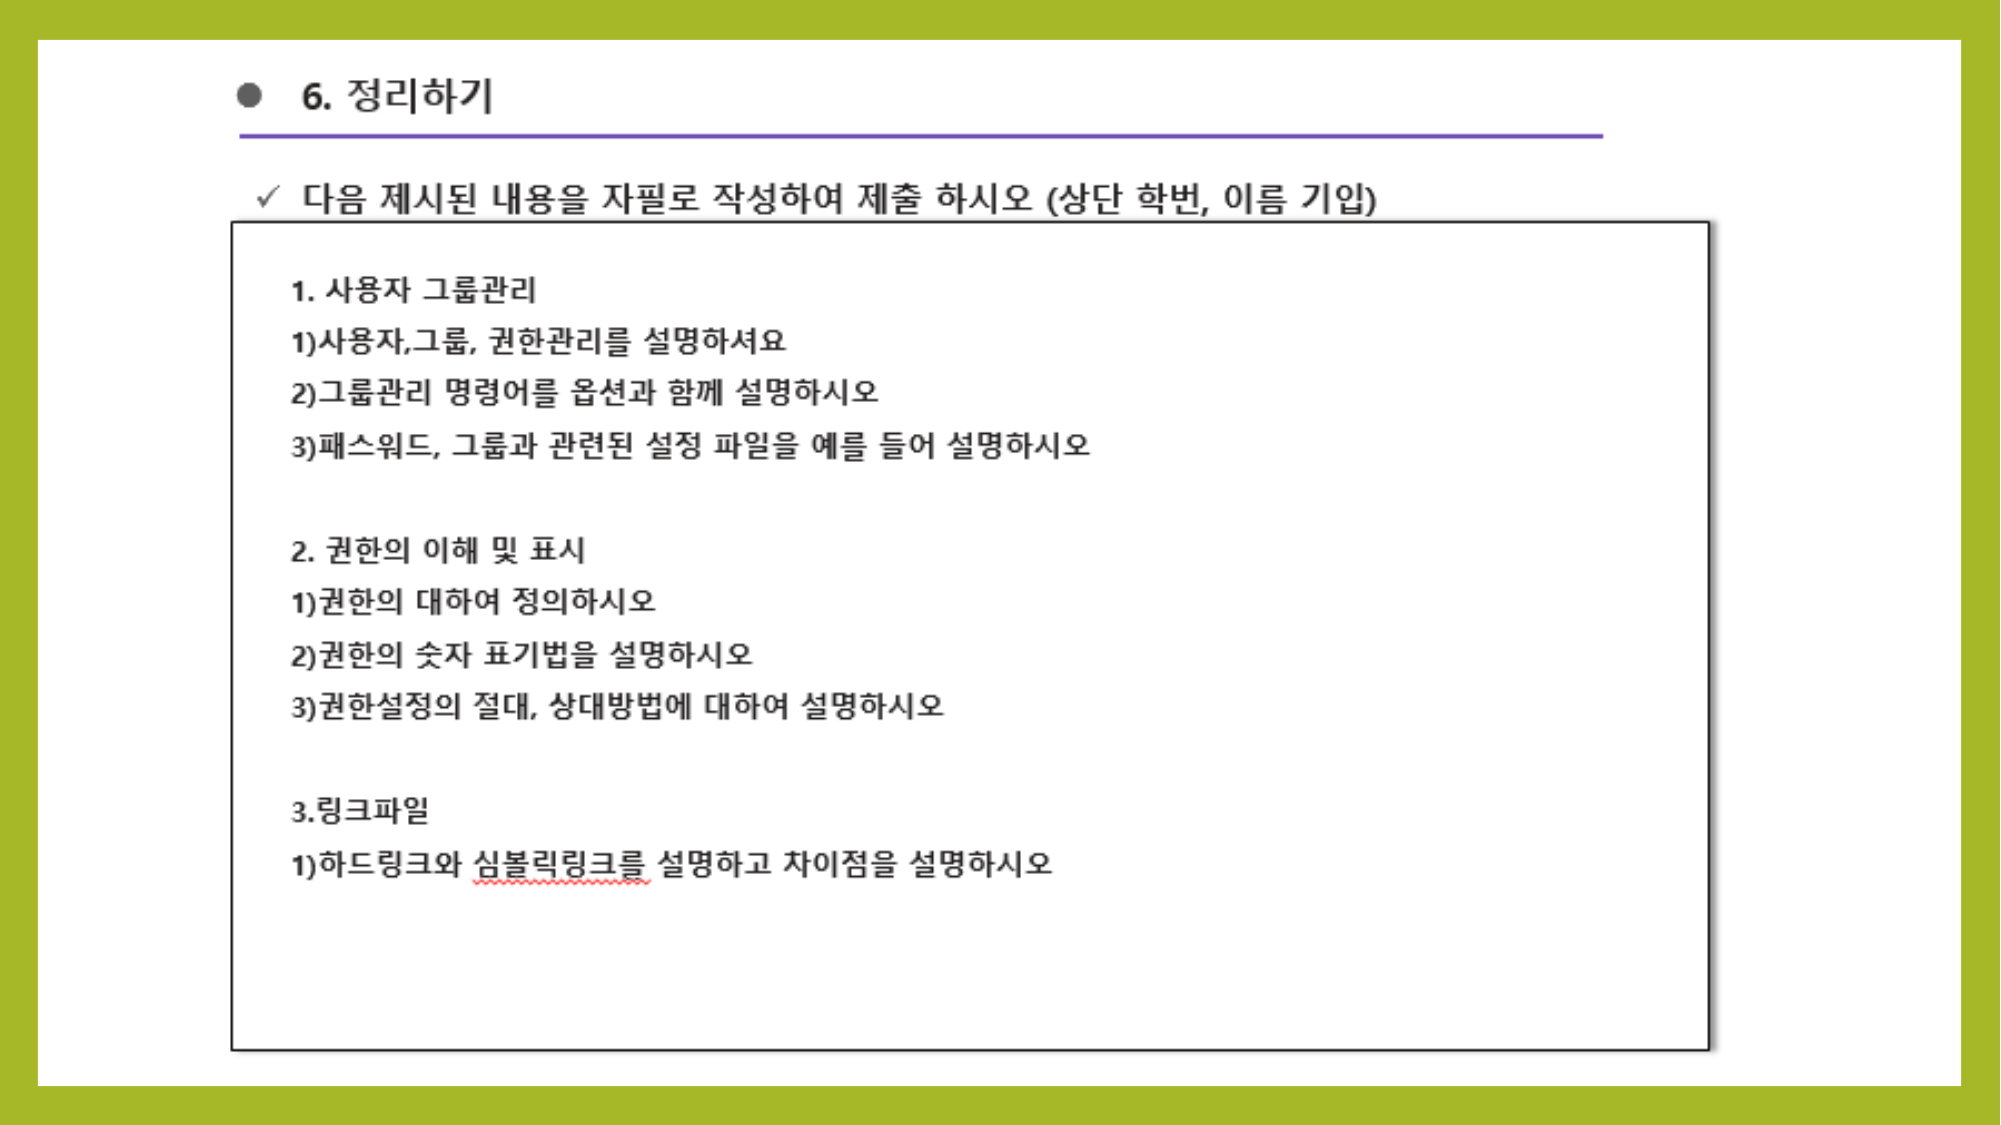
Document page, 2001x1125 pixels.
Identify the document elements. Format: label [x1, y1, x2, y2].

picture [208, 59, 1744, 1072]
